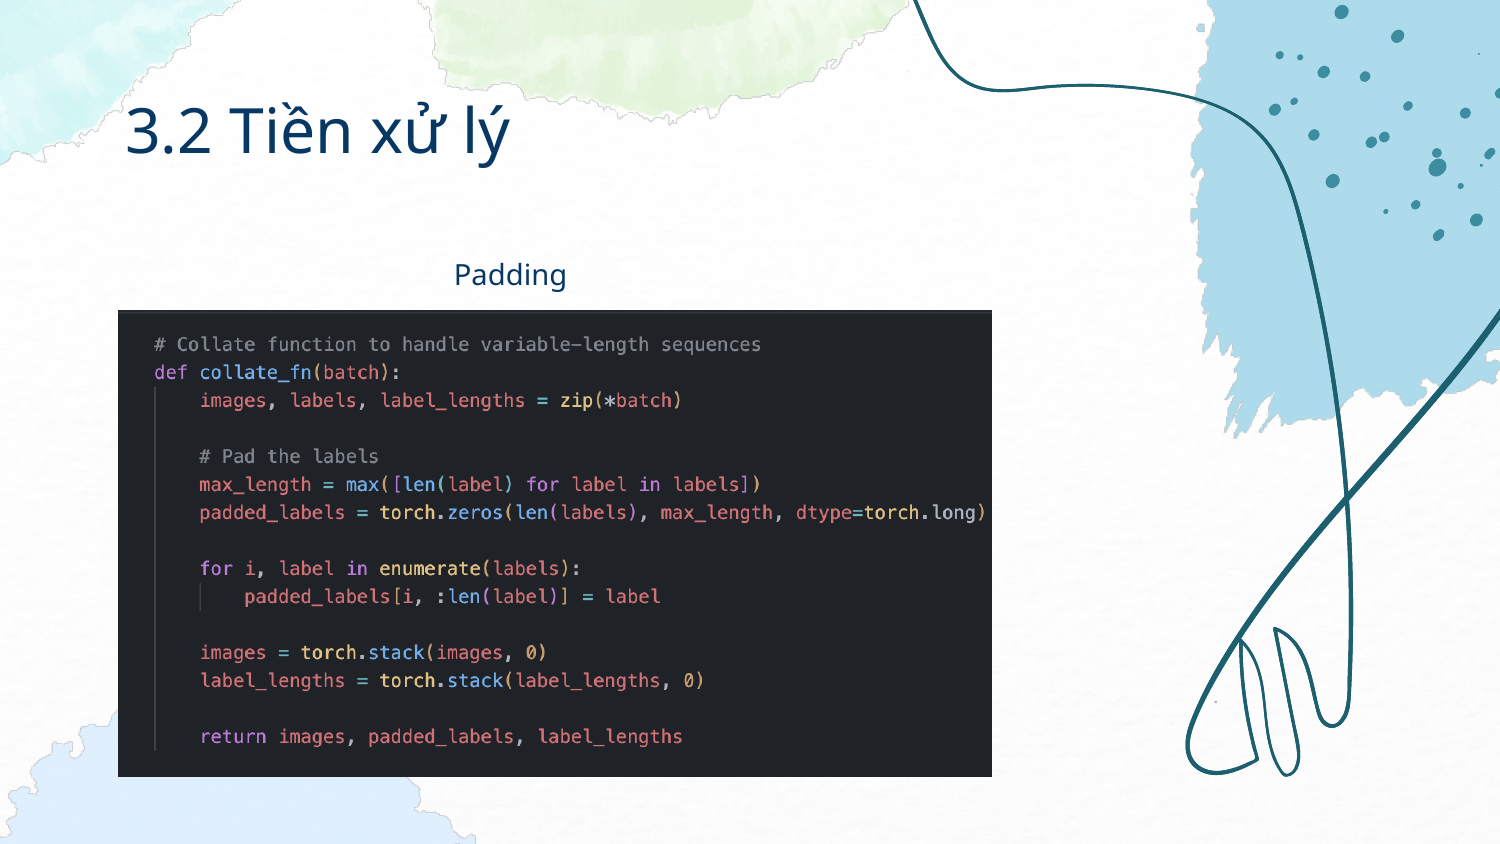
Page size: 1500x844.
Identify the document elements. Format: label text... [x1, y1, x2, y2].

title 3.2 Tiền xử lý [110, 81, 780, 176]
picture [0, 0, 1500, 844]
picture [1242, 507, 1348, 773]
text_box [913, 0, 1500, 777]
picture [1190, 644, 1255, 770]
picture [1191, 0, 1500, 490]
picture [918, 0, 1190, 95]
text_box Padding [438, 241, 822, 306]
